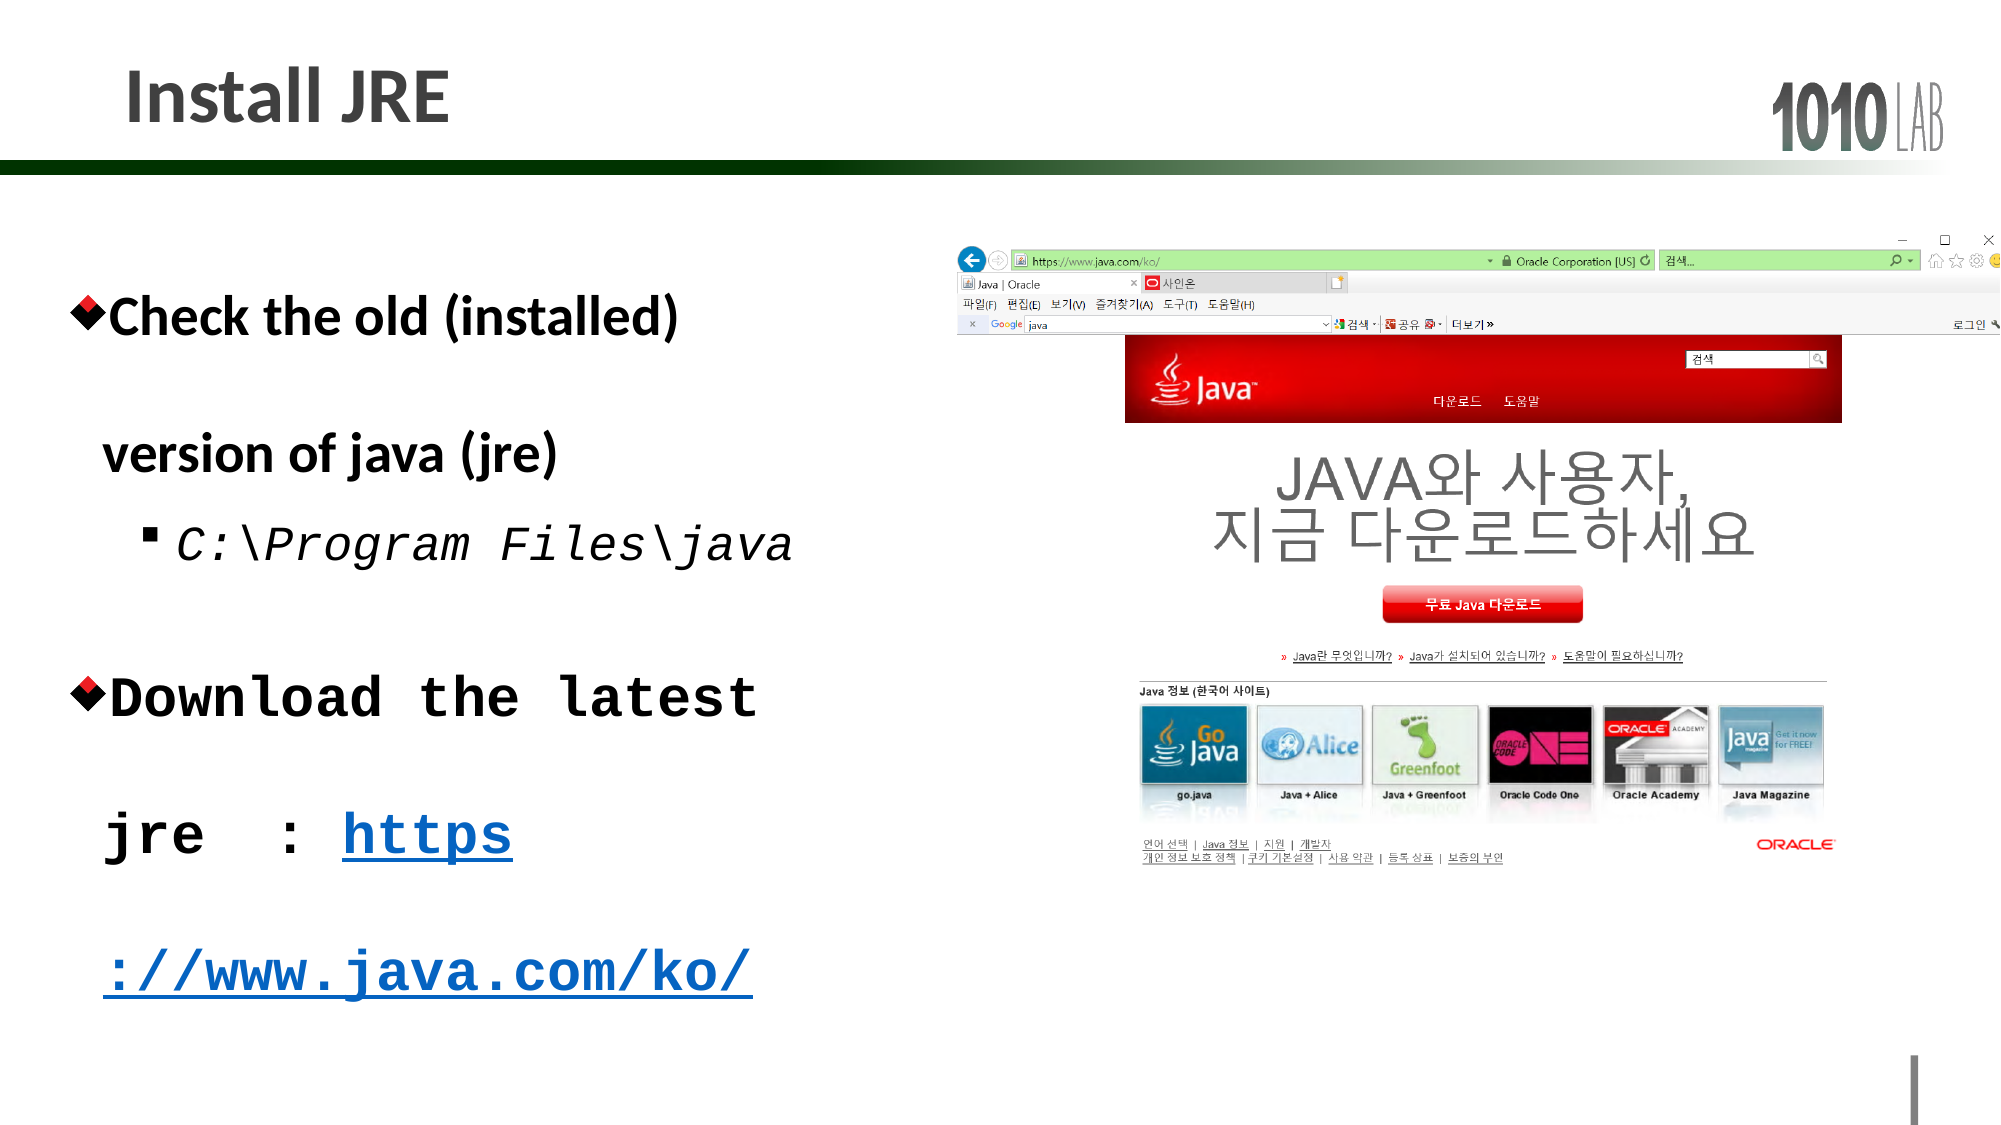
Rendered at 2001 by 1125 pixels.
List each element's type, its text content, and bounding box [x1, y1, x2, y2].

list Check the old (installed) version of java (jre) C:\Program Files\java Download the latest jre : https://www.java.com/ko/ [50, 202, 844, 1017]
picture [65, 671, 111, 717]
title Install JRE [109, 25, 1676, 168]
picture [65, 290, 111, 336]
picture [956, 226, 2000, 903]
